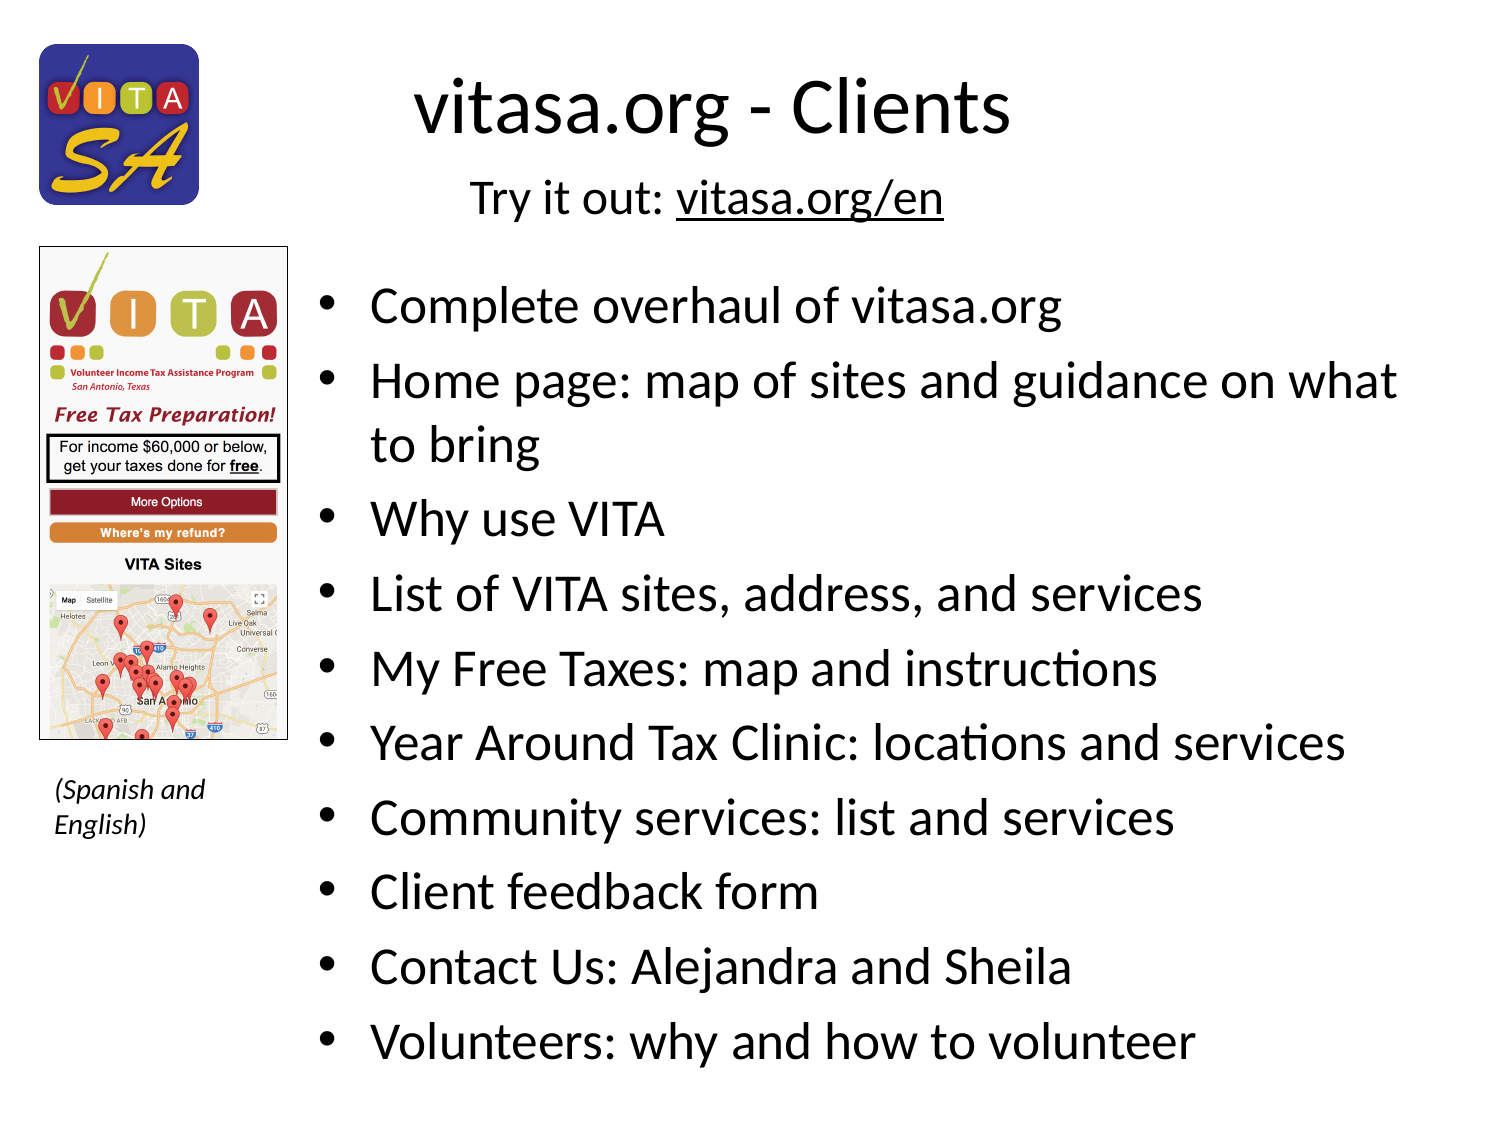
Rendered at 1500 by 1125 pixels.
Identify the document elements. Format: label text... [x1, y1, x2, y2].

text_box (Spanish and English) [39, 763, 239, 848]
title vitasa.org - Clients [202, 45, 1228, 158]
list Complete overhaul of vitasa.org Home page: map of sites and guidance on what to bring Why use VITA List of VITA sites, address, and services My Free Taxes: map and instructions Year Around Tax Clinic: locations and services Community services: list and services Client feedback form Contact Us: Alejandra and Sheila Volunteers: why and how to volunteer [303, 262, 1425, 1080]
picture [39, 245, 289, 740]
picture [39, 44, 199, 205]
text_box Try it out: vitasa.org/en [454, 157, 960, 232]
